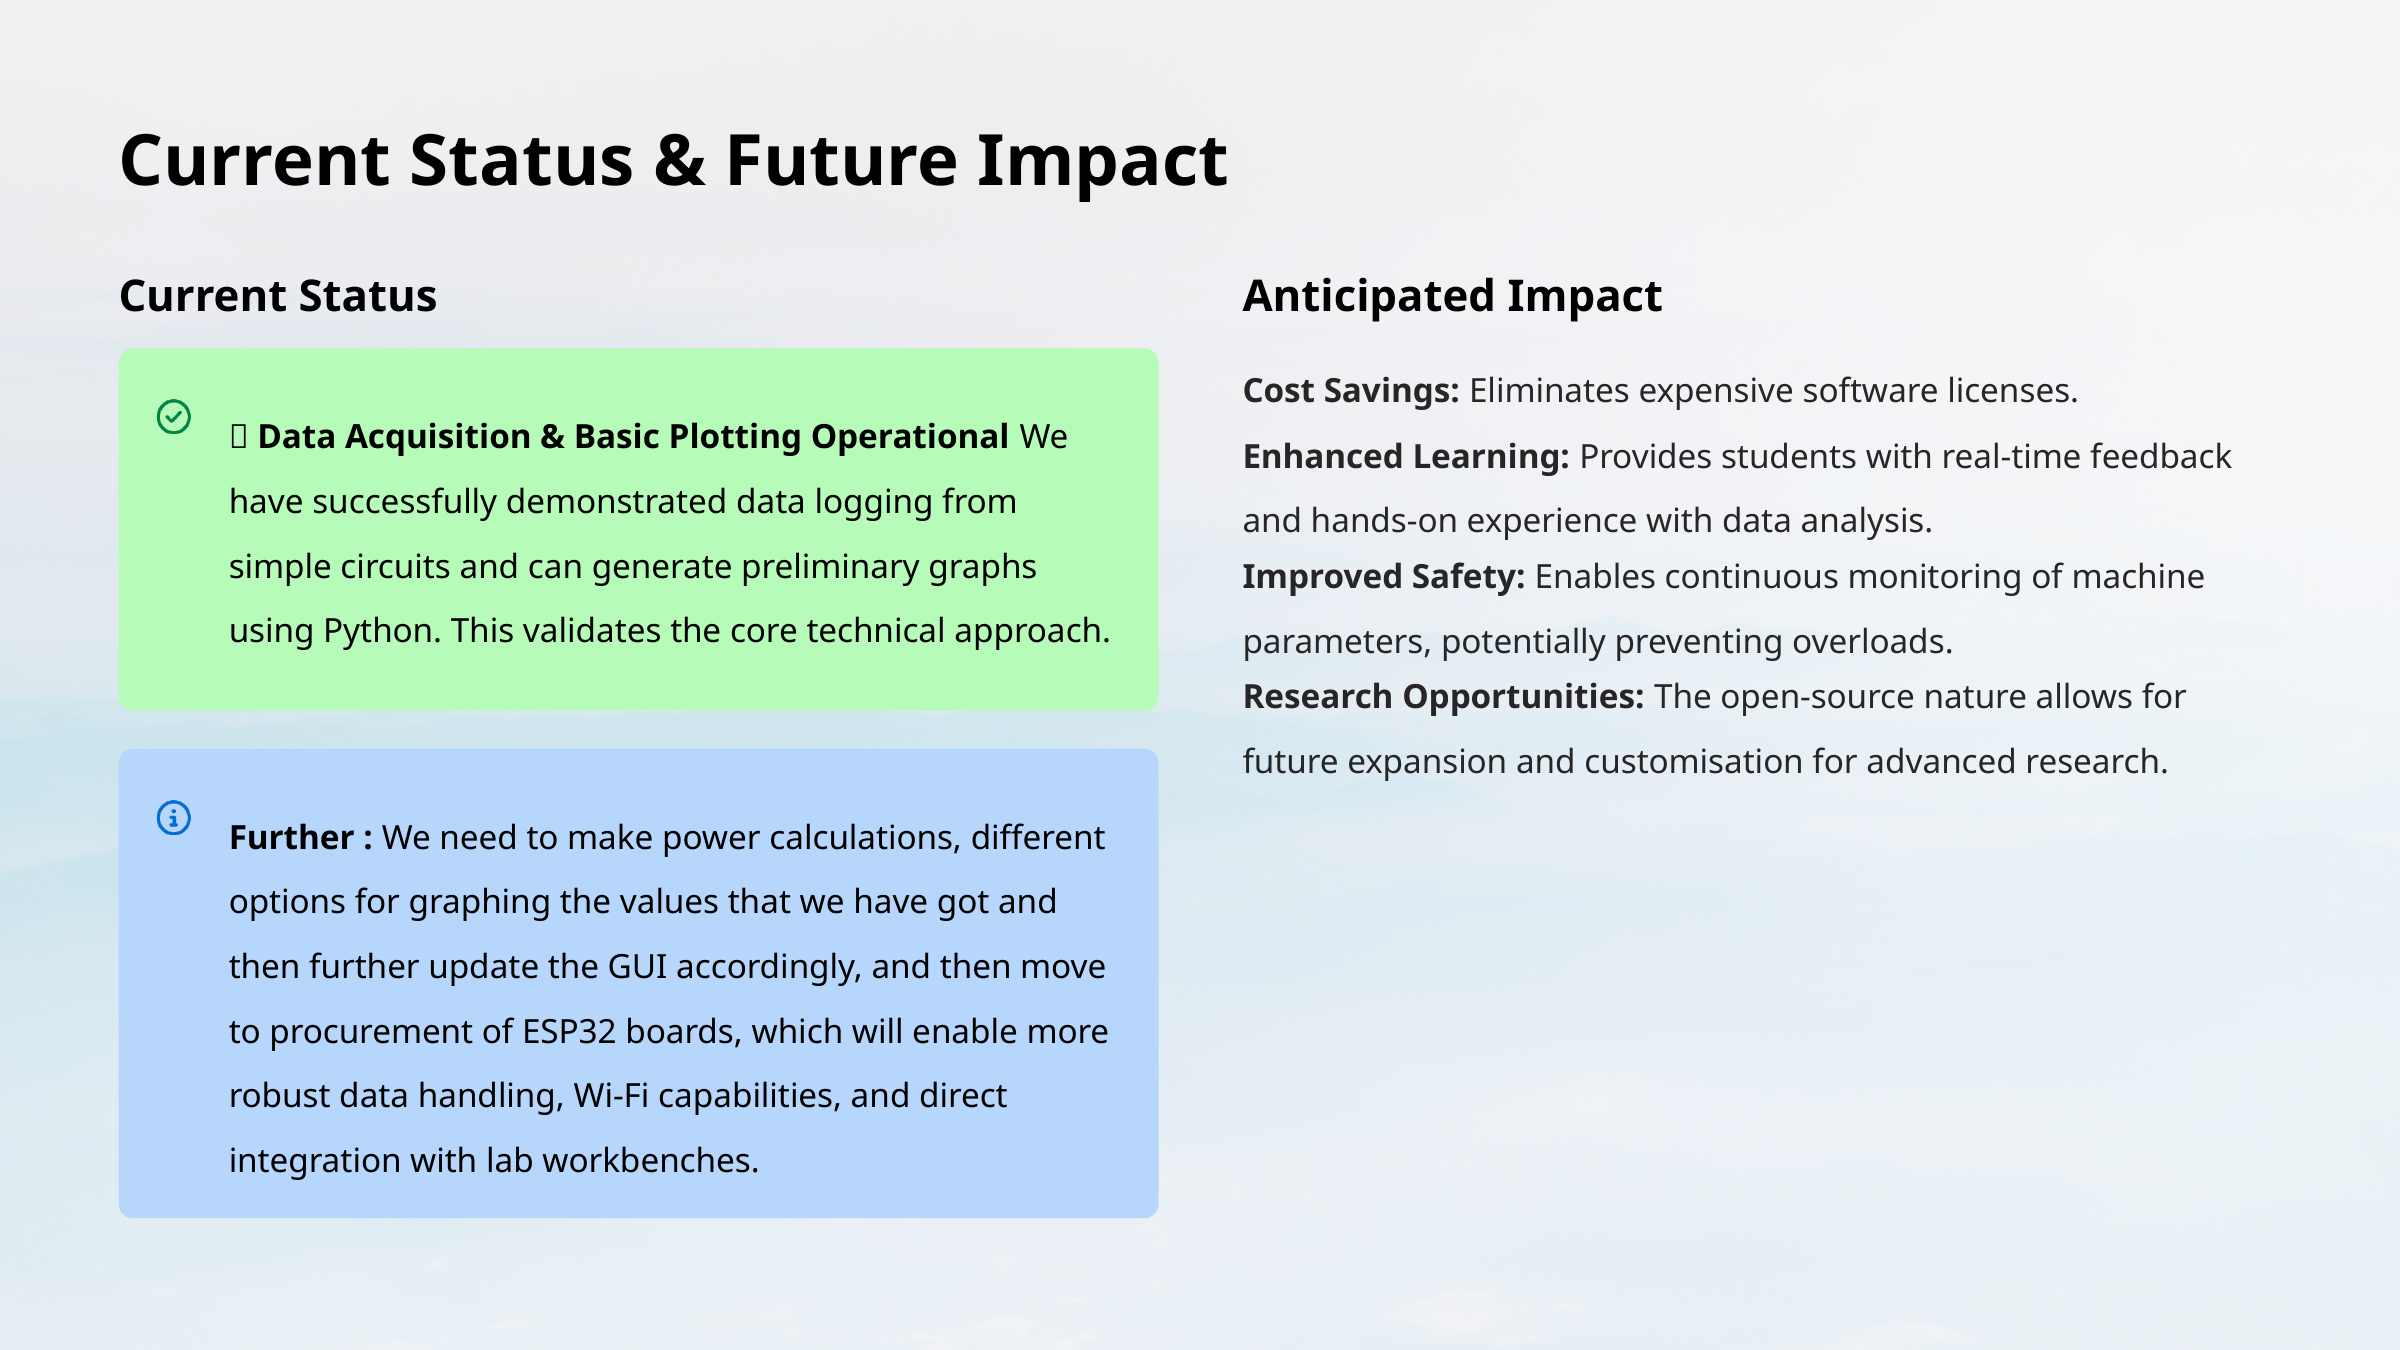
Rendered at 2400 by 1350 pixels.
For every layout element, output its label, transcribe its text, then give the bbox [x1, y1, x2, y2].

text_box Current Status & Future Impact [118, 93, 1387, 200]
text_box Further : We need to make power calculations, different options for graphing the values that we have got and then further update the GUI accordingly, and then move to procurement of ESP32 boards, which will enable more robust data handling, Wi-Fi capabilities, and direct integration with lab workbenches. [228, 791, 1125, 1180]
text_box ✅ Data Acquisition & Basic Plotting Operational We have successfully demonstrated data logging from simple circuits and can generate preliminary graphs using Python. This validates the core technical approach. [228, 390, 1125, 650]
text_box Cost Savings: Eliminates expensive software licenses. [1242, 344, 2283, 409]
text_box Current Status [118, 254, 564, 321]
text_box [118, 748, 1159, 1219]
text_box Research Opportunities: The open-source nature allows for future expansion and customisation for advanced research. [1242, 650, 2283, 781]
picture [152, 399, 196, 434]
picture [152, 799, 196, 835]
text_box Anticipated Impact [1242, 254, 1688, 321]
text_box Enhanced Learning: Provides students with real-time feedback and hands-on experience with data analysis. [1242, 410, 2283, 530]
text_box Improved Safety: Enables continuous monitoring of machine parameters, potentially preventing overloads. [1242, 530, 2283, 650]
text_box [118, 348, 1159, 711]
